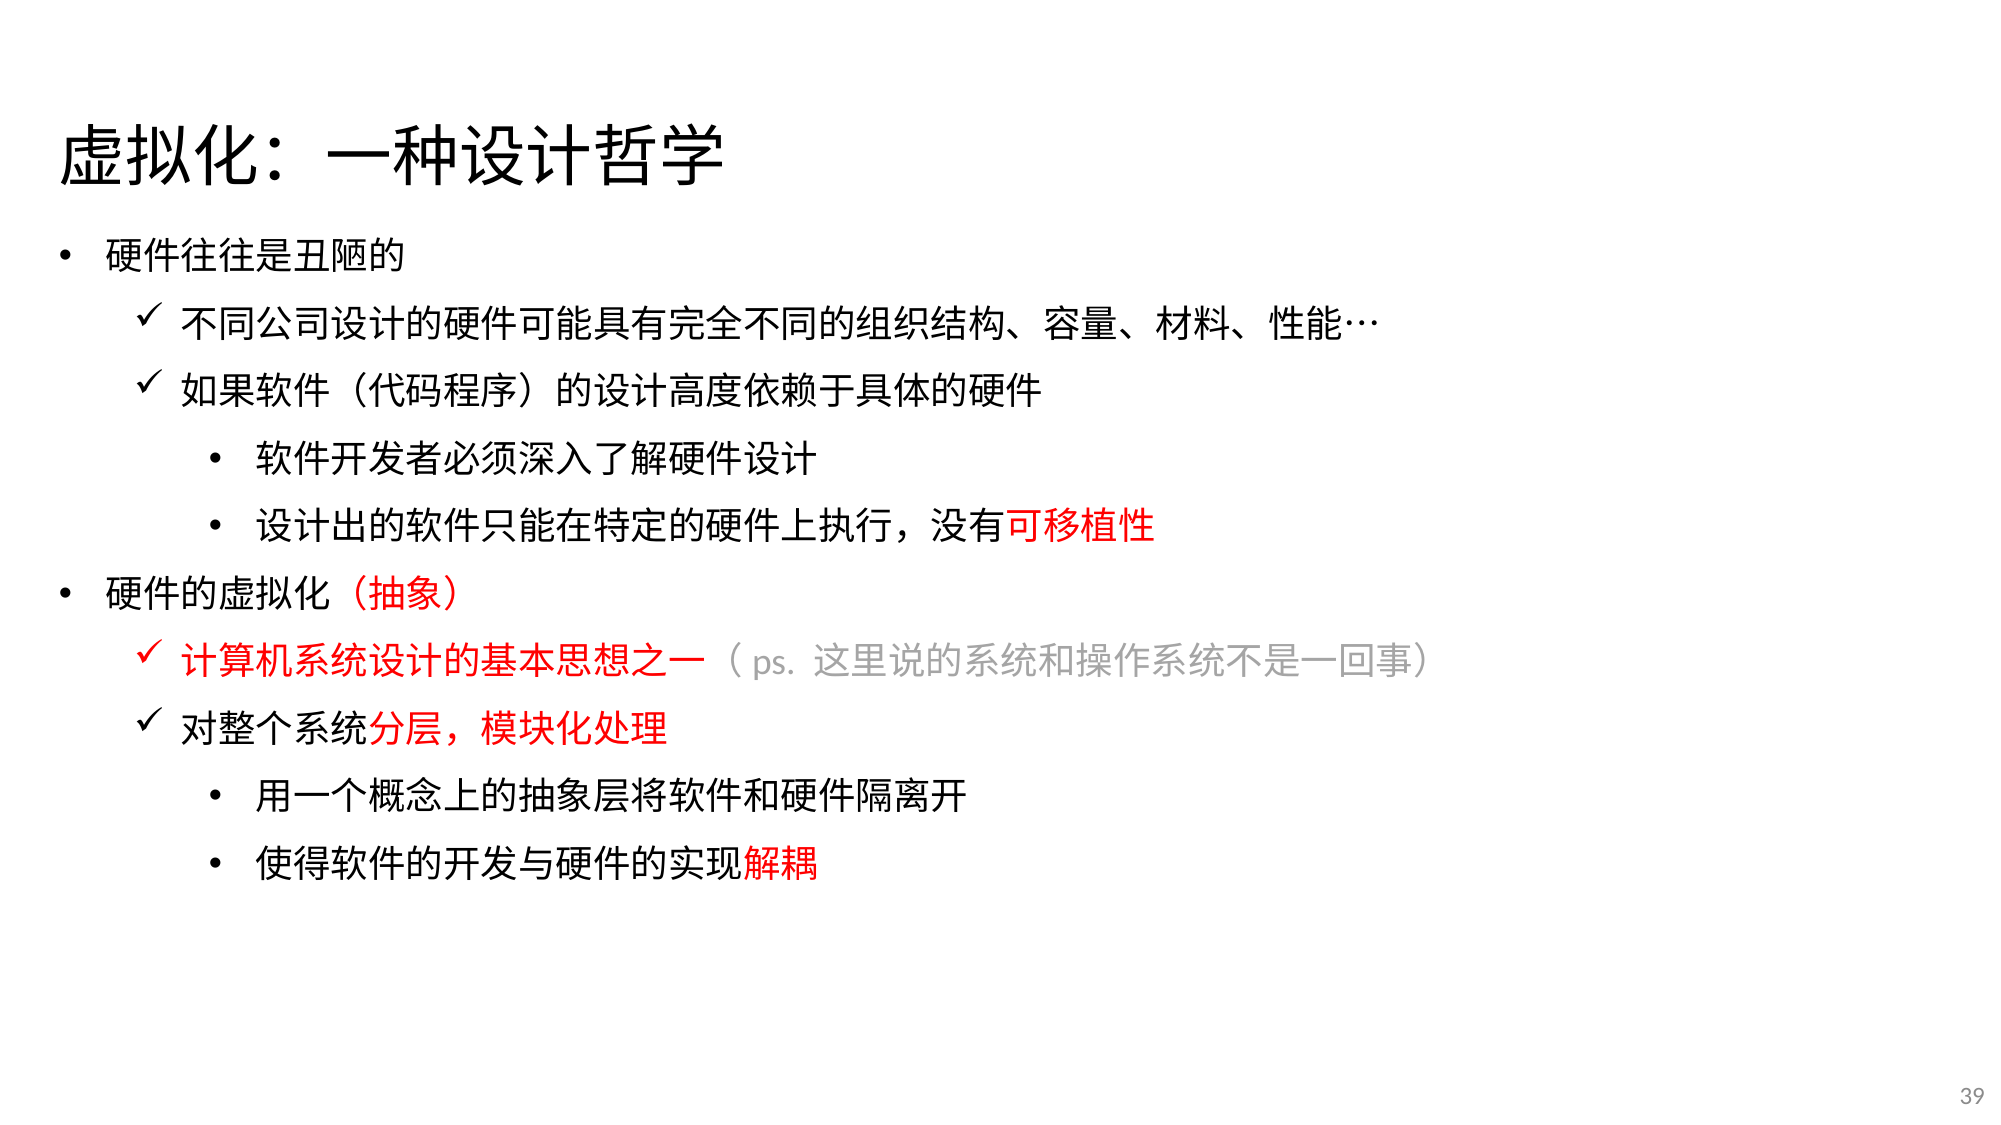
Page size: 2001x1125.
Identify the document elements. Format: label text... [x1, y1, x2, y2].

slide_number 39 [1550, 1065, 2000, 1125]
text_box 硬件往往是丑陋的 不同公司设计的硬件可能具有完全不同的组织结构、容量、材料、性能… 如果软件（代码程序）的设计高度依赖于具体的硬件 软件开发者必须深入了解硬件设计 设计出的软件只能在特定的硬件上执行，没有可移植性 硬件的虚拟化（抽象） 计算机系统设计的基本思想之一（ps. 这里说的系统和操作系统不是一回事） 对整个系统分层，模块化处理 用一个概念上的抽象层将软件和硬件隔离开 使得软件的开发与硬件的实现解耦 [43, 202, 1513, 892]
text_box 虚拟化：一种设计哲学 [44, 106, 1340, 201]
